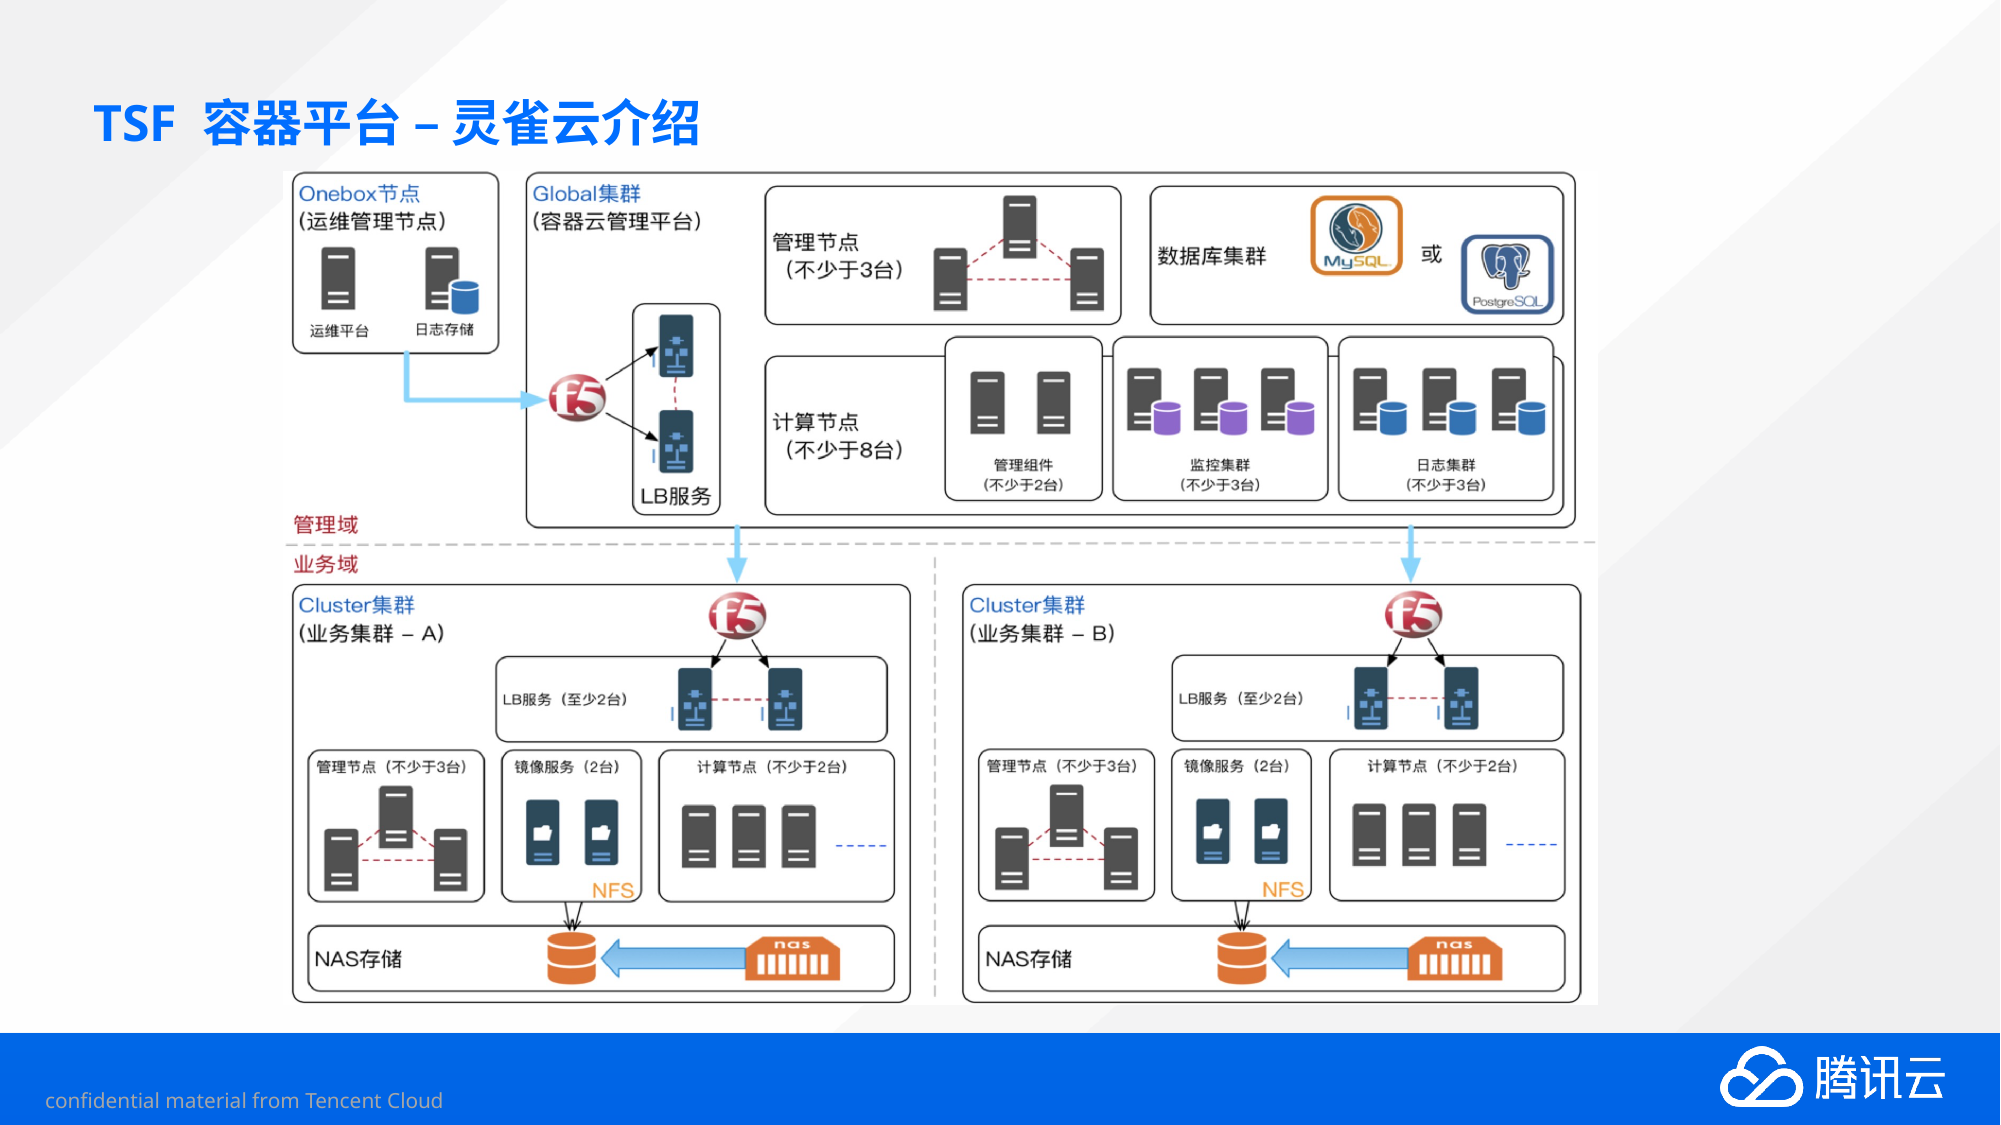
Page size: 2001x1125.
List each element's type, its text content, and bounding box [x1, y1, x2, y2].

picture [1720, 1046, 1945, 1107]
title TSF 容器平台 – 灵雀云介绍 [78, 78, 1804, 172]
picture [0, 0, 2000, 1033]
